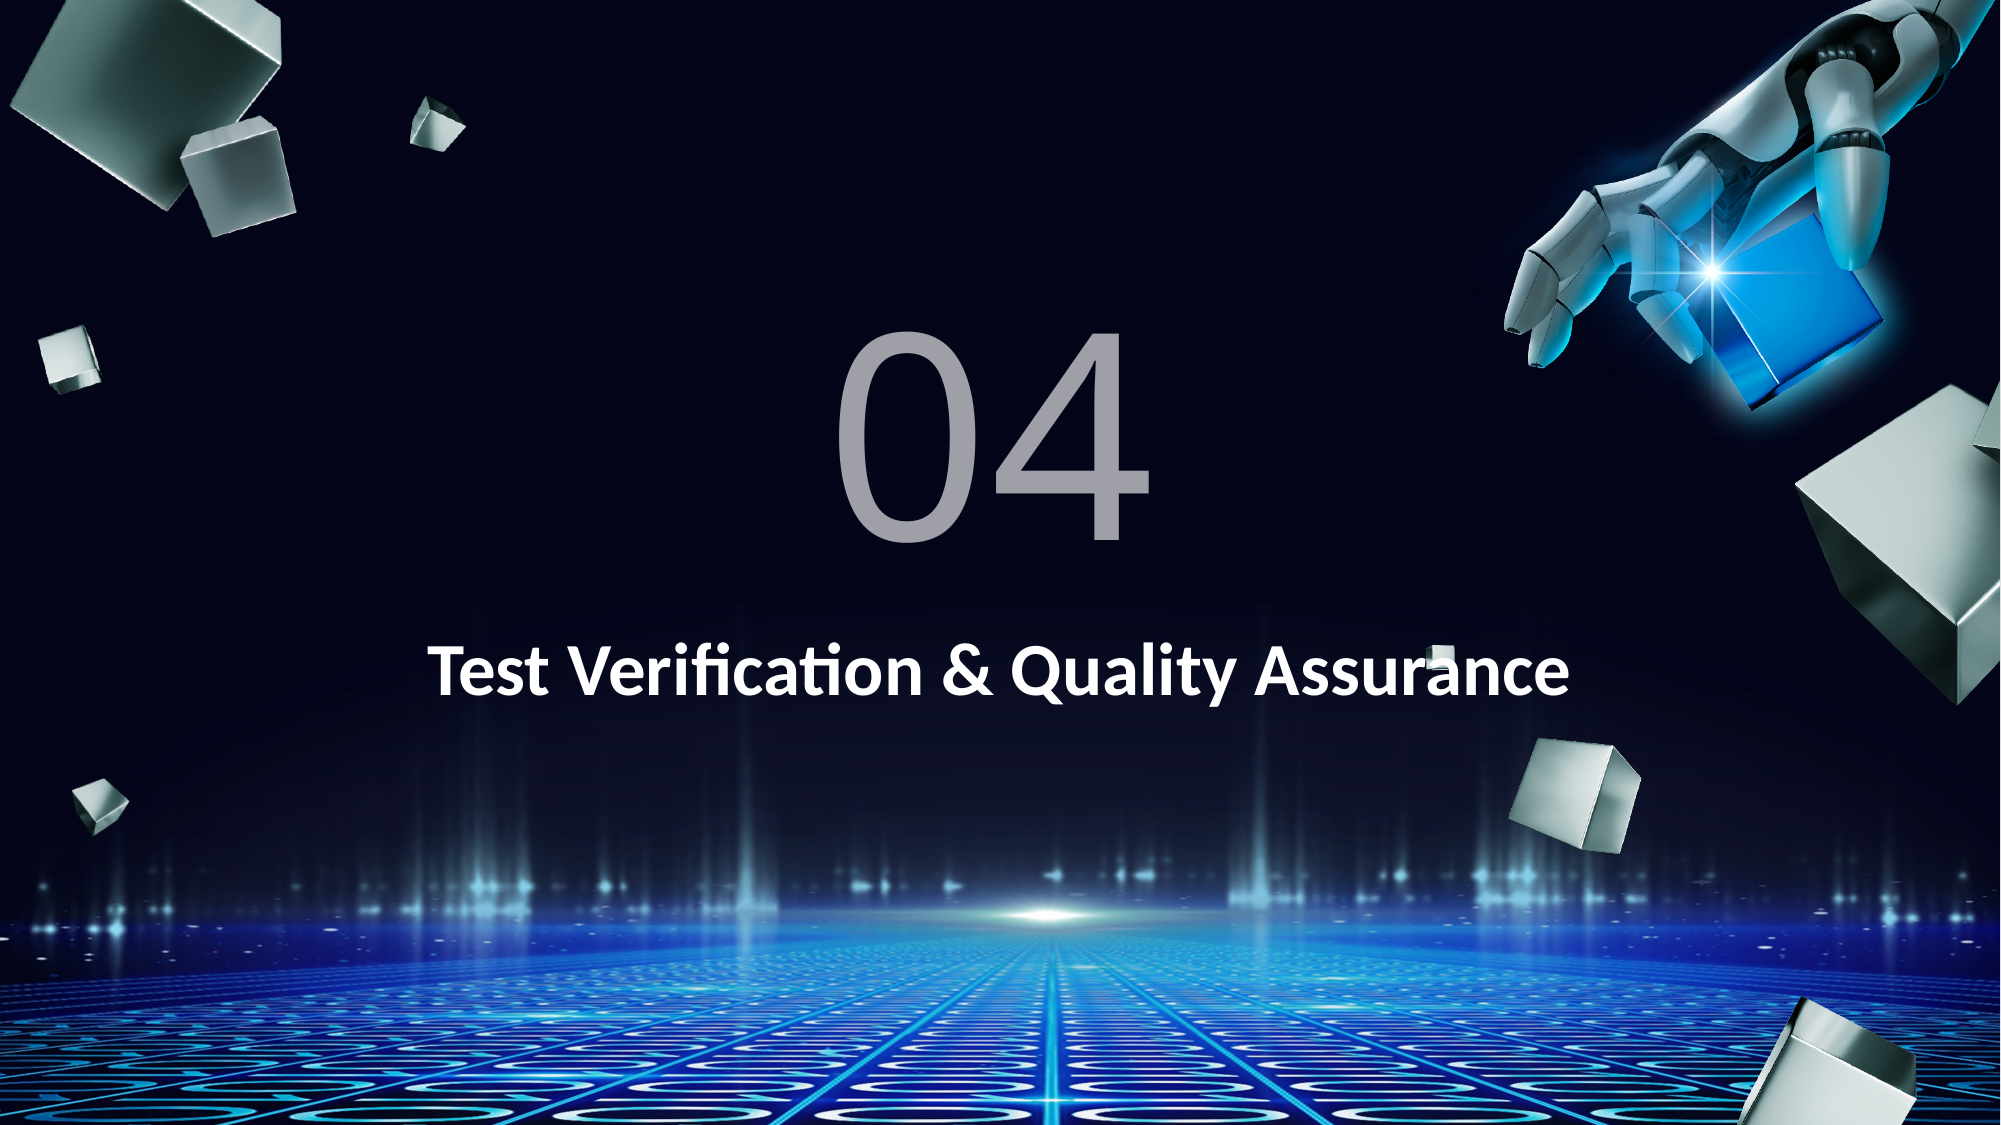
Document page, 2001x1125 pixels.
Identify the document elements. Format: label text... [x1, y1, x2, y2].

picture [0, 0, 2001, 1125]
text_box Test Verification & Quality Assurance [33, 613, 1967, 719]
text_box 04 [802, 218, 1178, 602]
